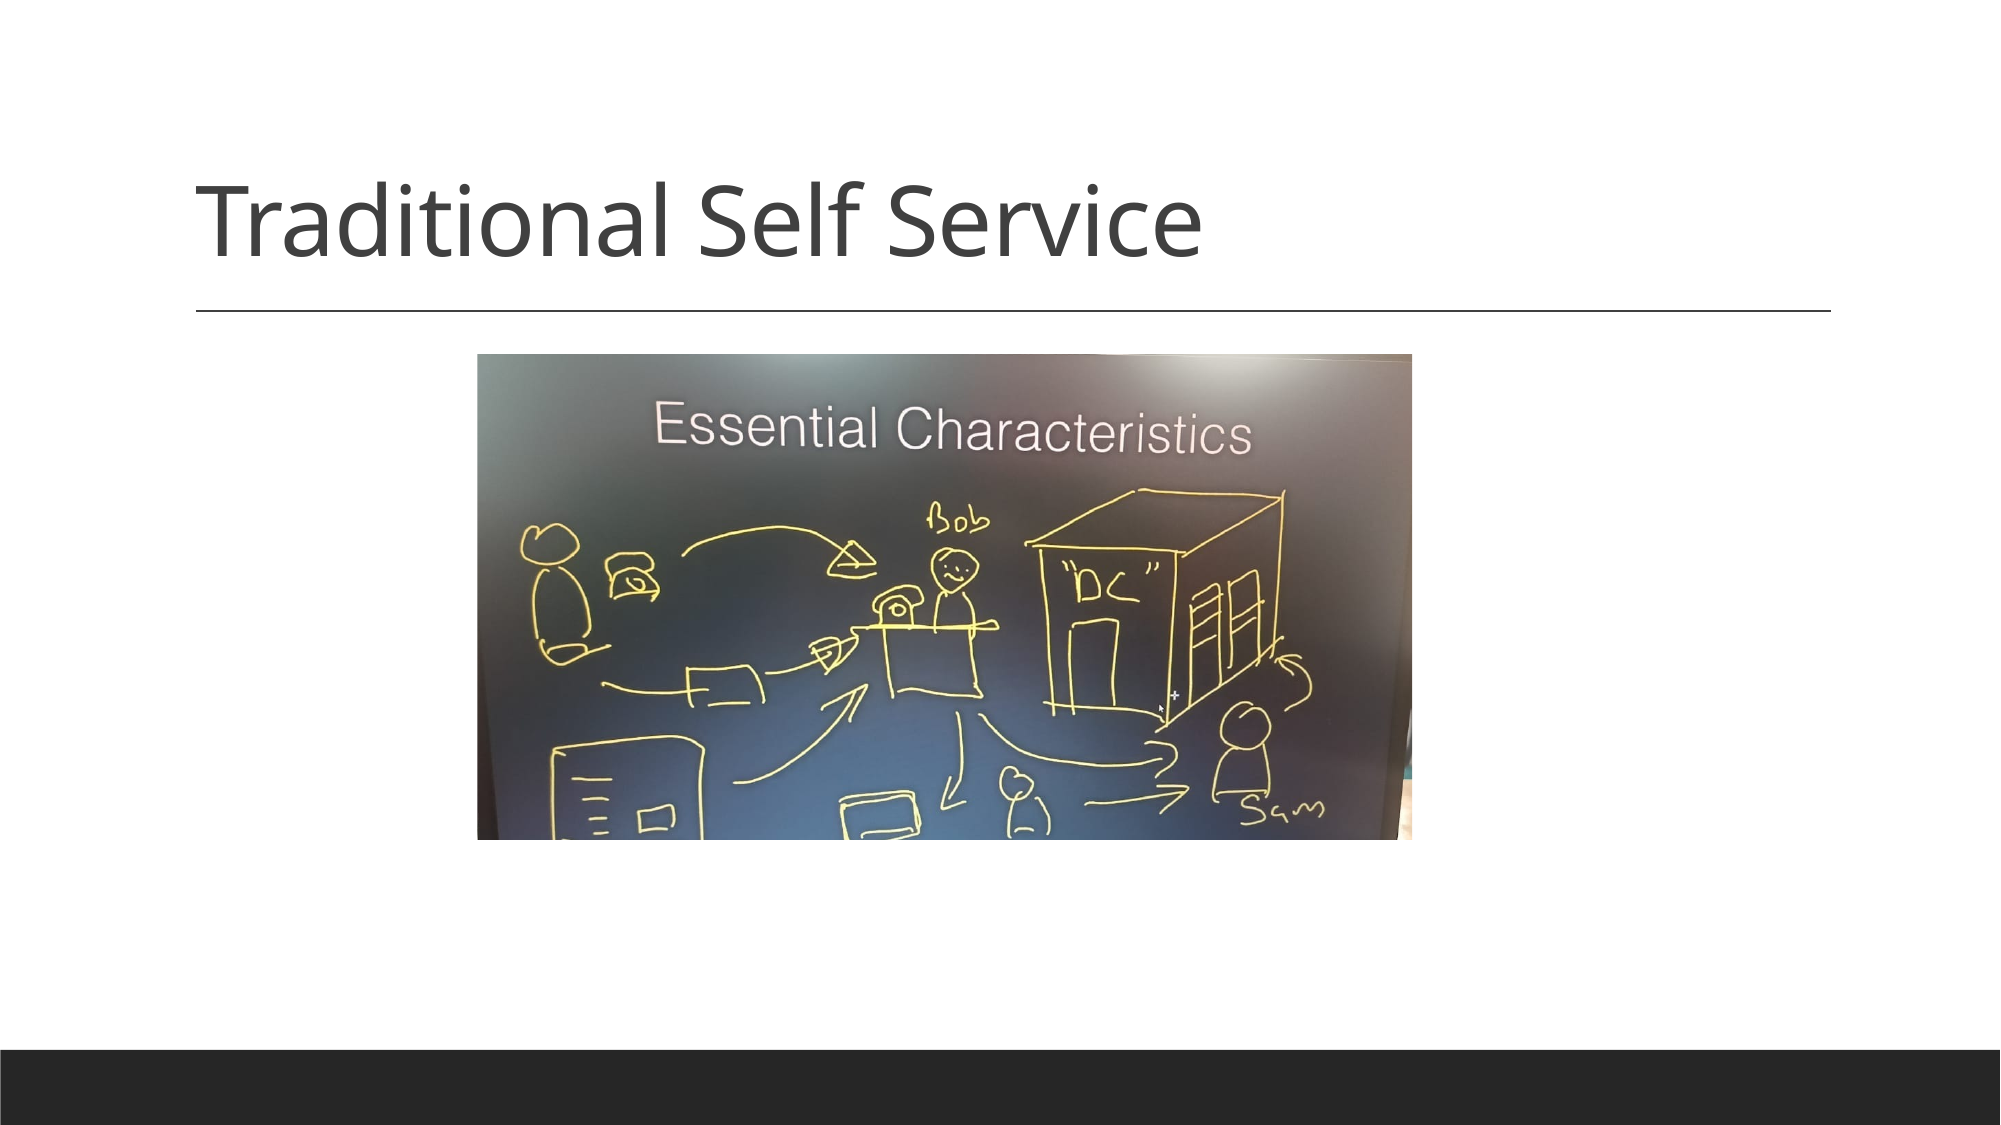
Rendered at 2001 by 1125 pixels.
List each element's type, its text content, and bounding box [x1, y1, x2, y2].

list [476, 354, 1413, 841]
title Traditional Self Service [180, 47, 1830, 285]
